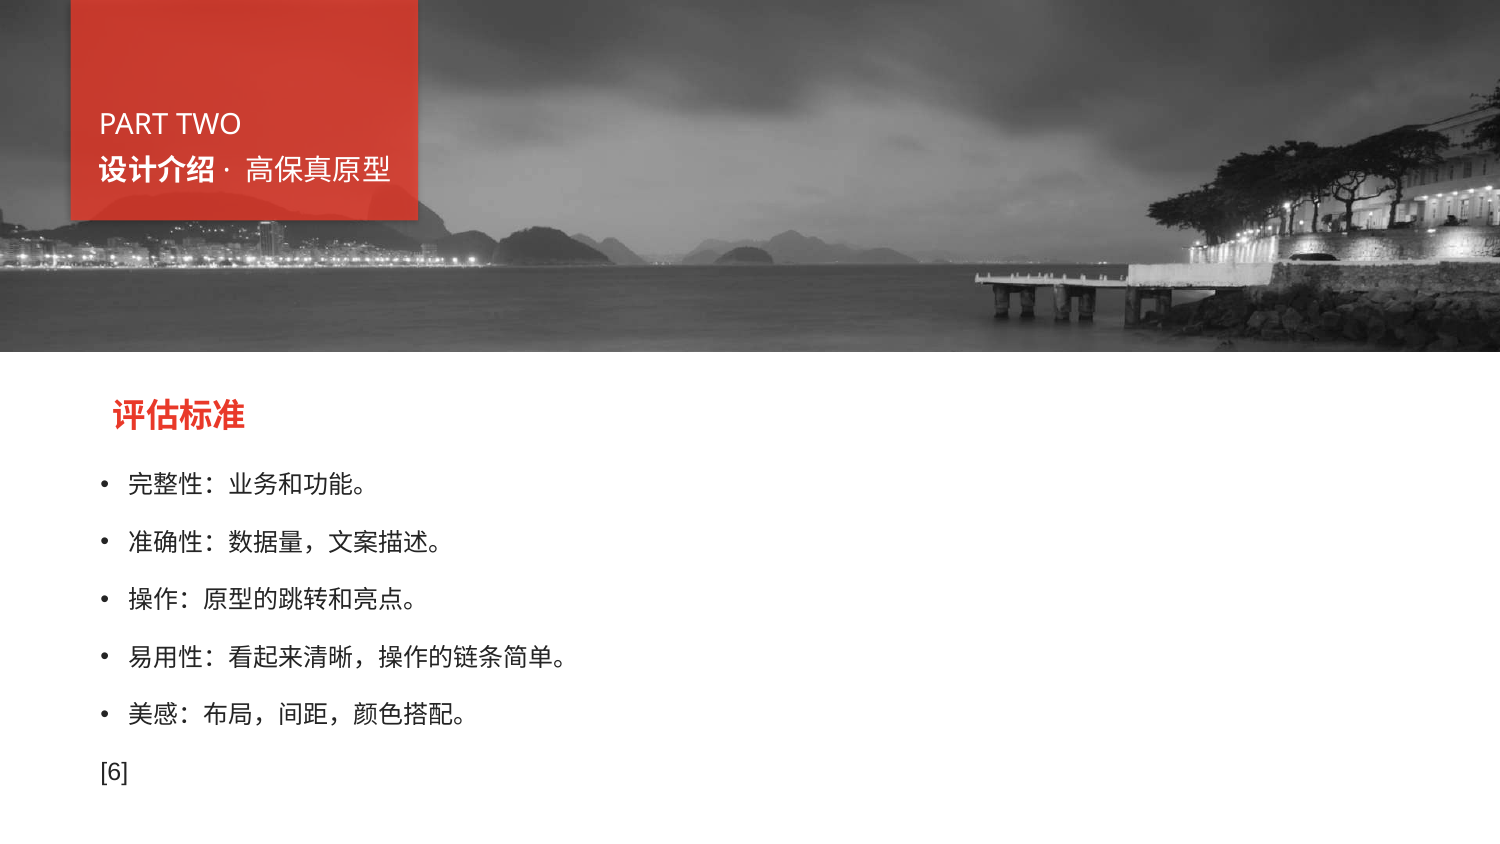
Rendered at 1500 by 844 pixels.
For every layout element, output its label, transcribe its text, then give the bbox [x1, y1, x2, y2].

text_box 完整性：业务和功能。 准确性：数据量，文案描述。 操作：原型的跳转和亮点。 易用性：看起来清晰，操作的链条简单。 美感：布局，间距，颜色搭配。 [6] [84, 446, 997, 794]
text_box 评估标准 [98, 386, 402, 441]
picture [0, 0, 1500, 352]
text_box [70, 0, 435, 221]
